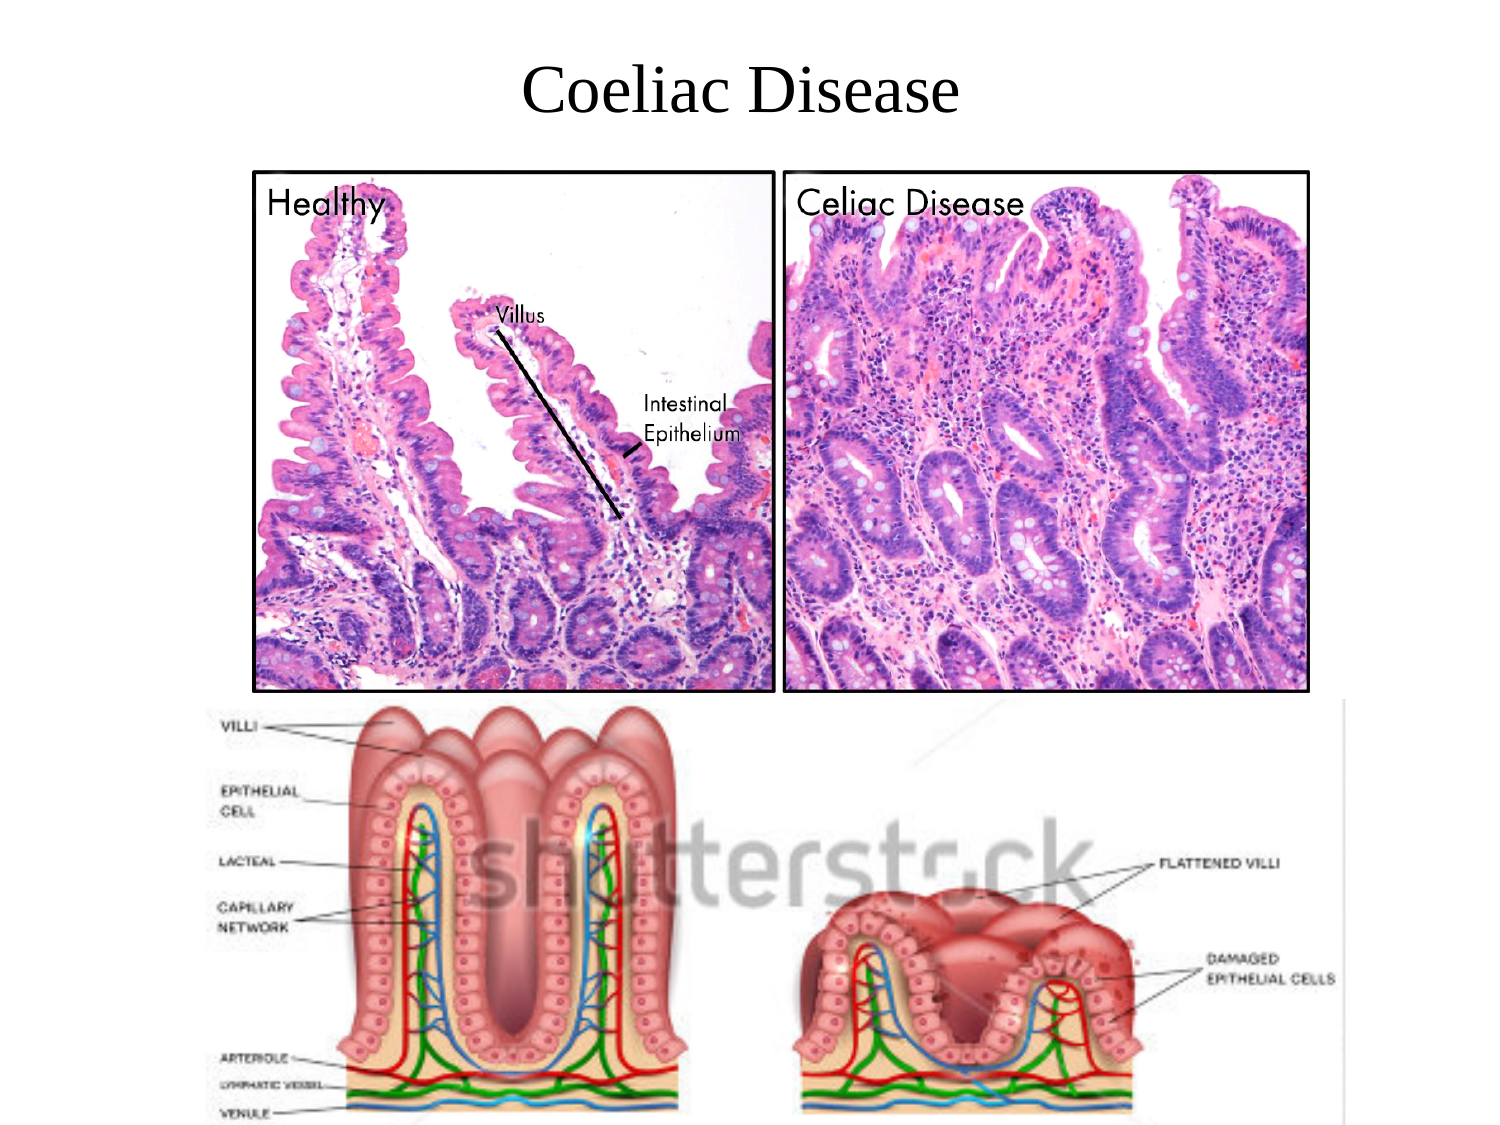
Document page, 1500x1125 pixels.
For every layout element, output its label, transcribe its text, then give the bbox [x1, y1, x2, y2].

title Coeliac Disease [103, 25, 1397, 156]
picture [252, 170, 1310, 693]
picture [205, 699, 1346, 1125]
